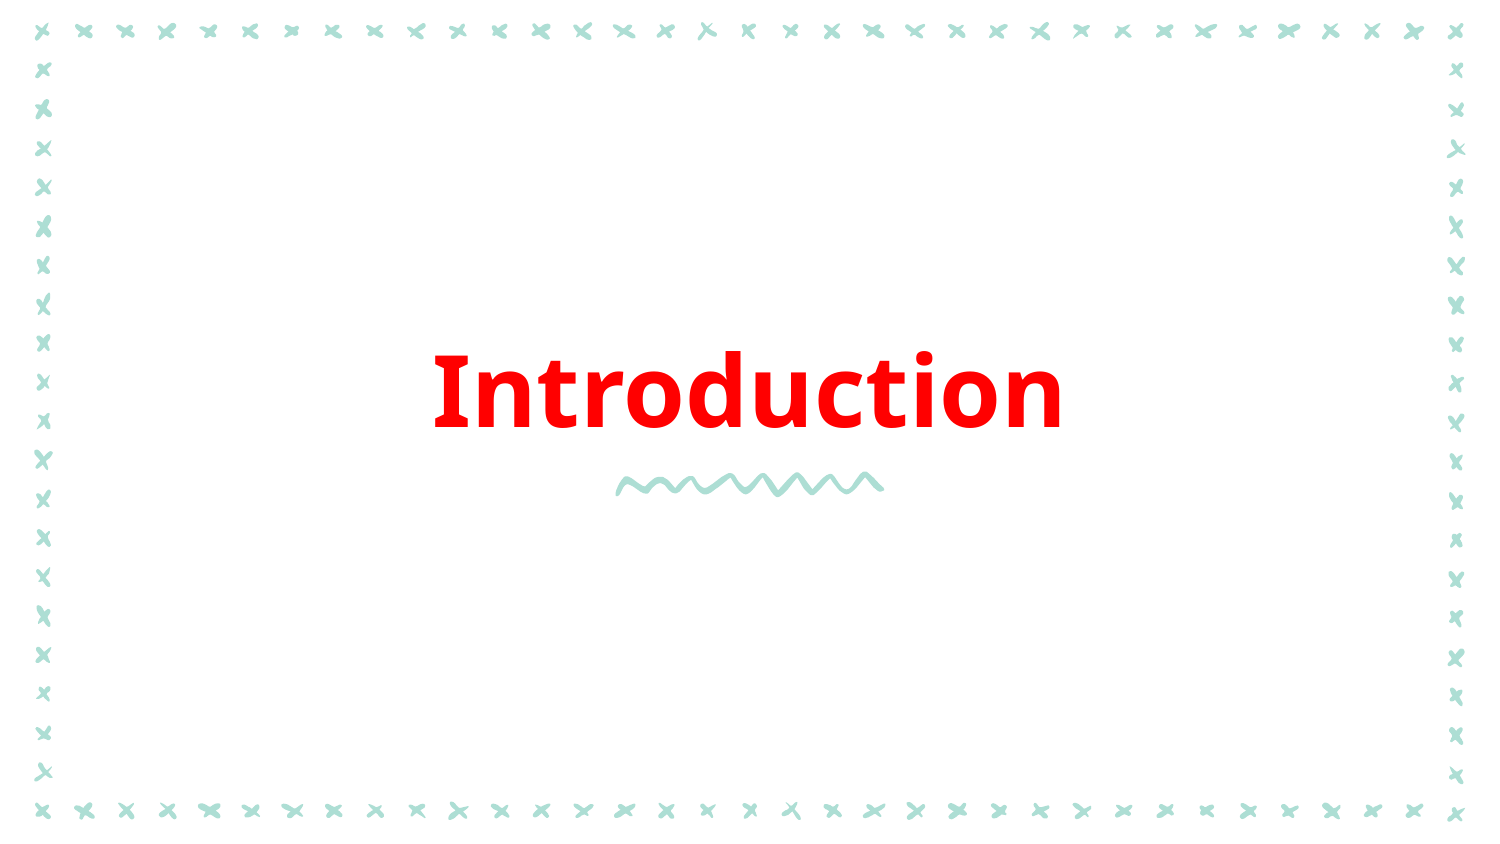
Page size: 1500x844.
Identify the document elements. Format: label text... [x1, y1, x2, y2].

title Introduction [199, 272, 1301, 463]
